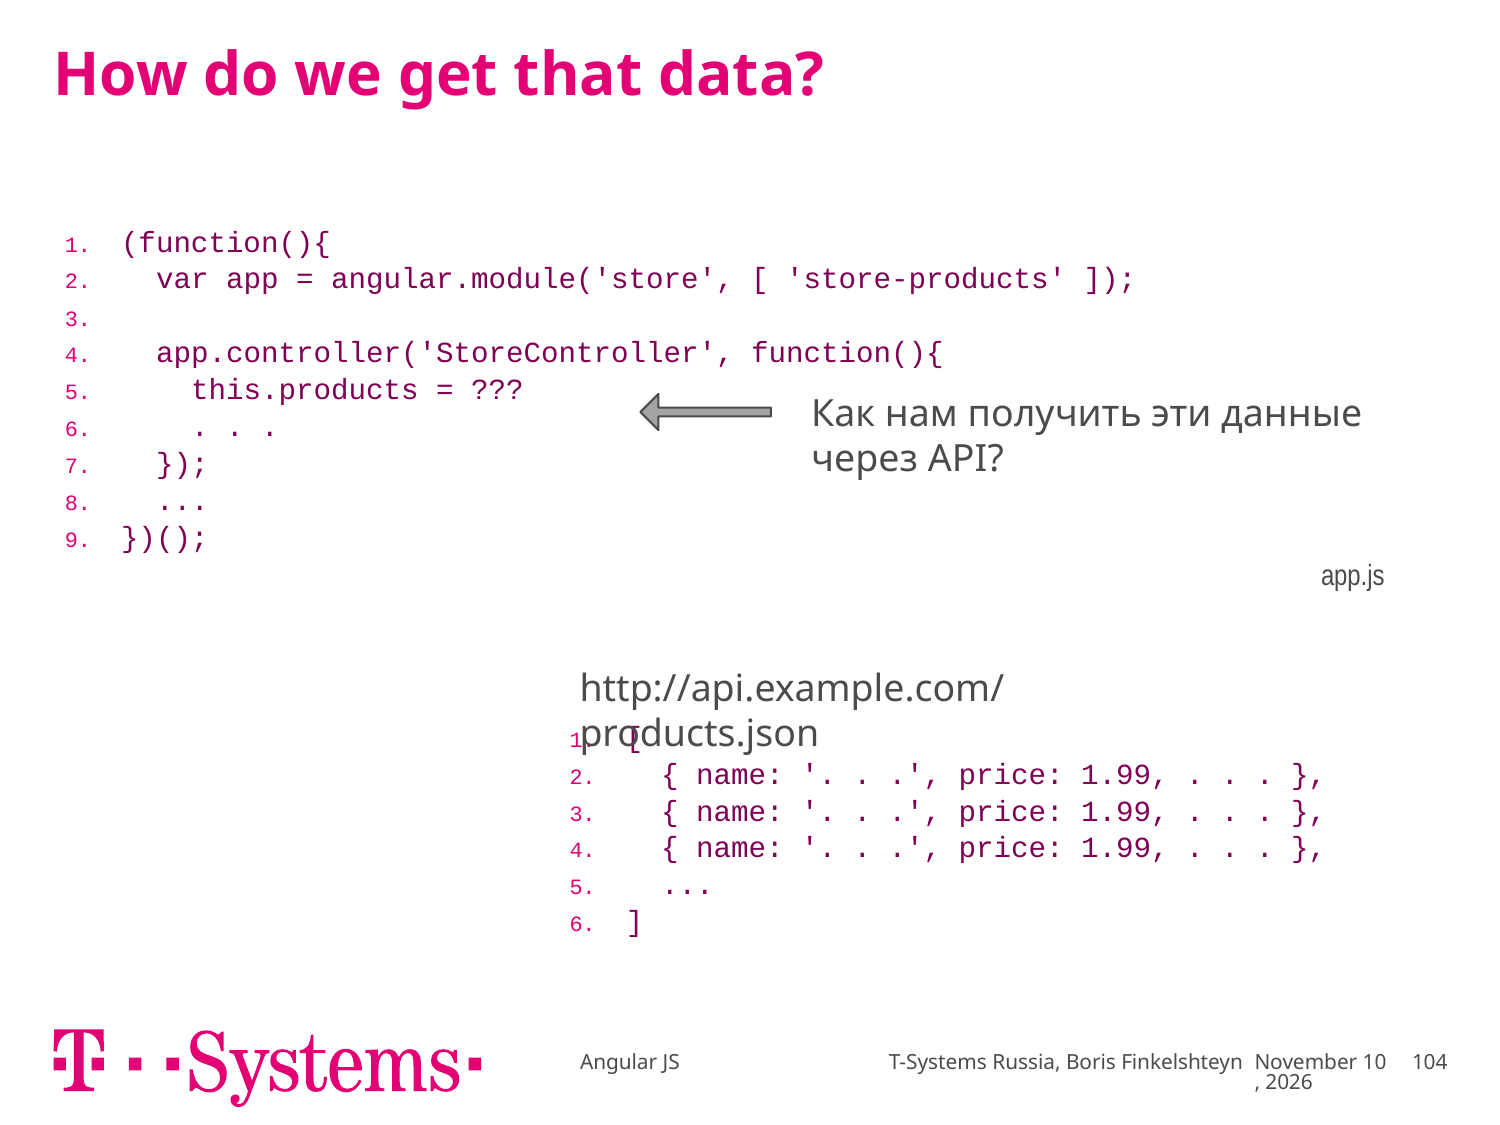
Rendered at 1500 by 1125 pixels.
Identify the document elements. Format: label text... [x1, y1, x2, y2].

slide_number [1254, 1038, 1389, 1087]
text_box Как нам получить эти данные через API? [799, 383, 1412, 486]
slide_number 104 [1399, 1038, 1448, 1087]
text_box http://api.example.com/products.json [567, 658, 1180, 761]
title How do we get that data? [53, 43, 1447, 132]
table_header (function(){ var app = angular.module('store', [ 'store-products' ]); app.controller('StoreController', function(){ this.products = ??? . . . }); ... })(); app.js [50, 221, 1400, 599]
table_header [ { name: '. . .', price: 1.99, . . . }, { name: '. . .', price: 1.99, . . . }, { name: '. . .', price: 1.99, . . . }, ... ] [555, 716, 1374, 956]
text_box [640, 393, 771, 431]
footer Angular JS T-Systems Russia, Boris Finkelshteyn [567, 1038, 1244, 1087]
